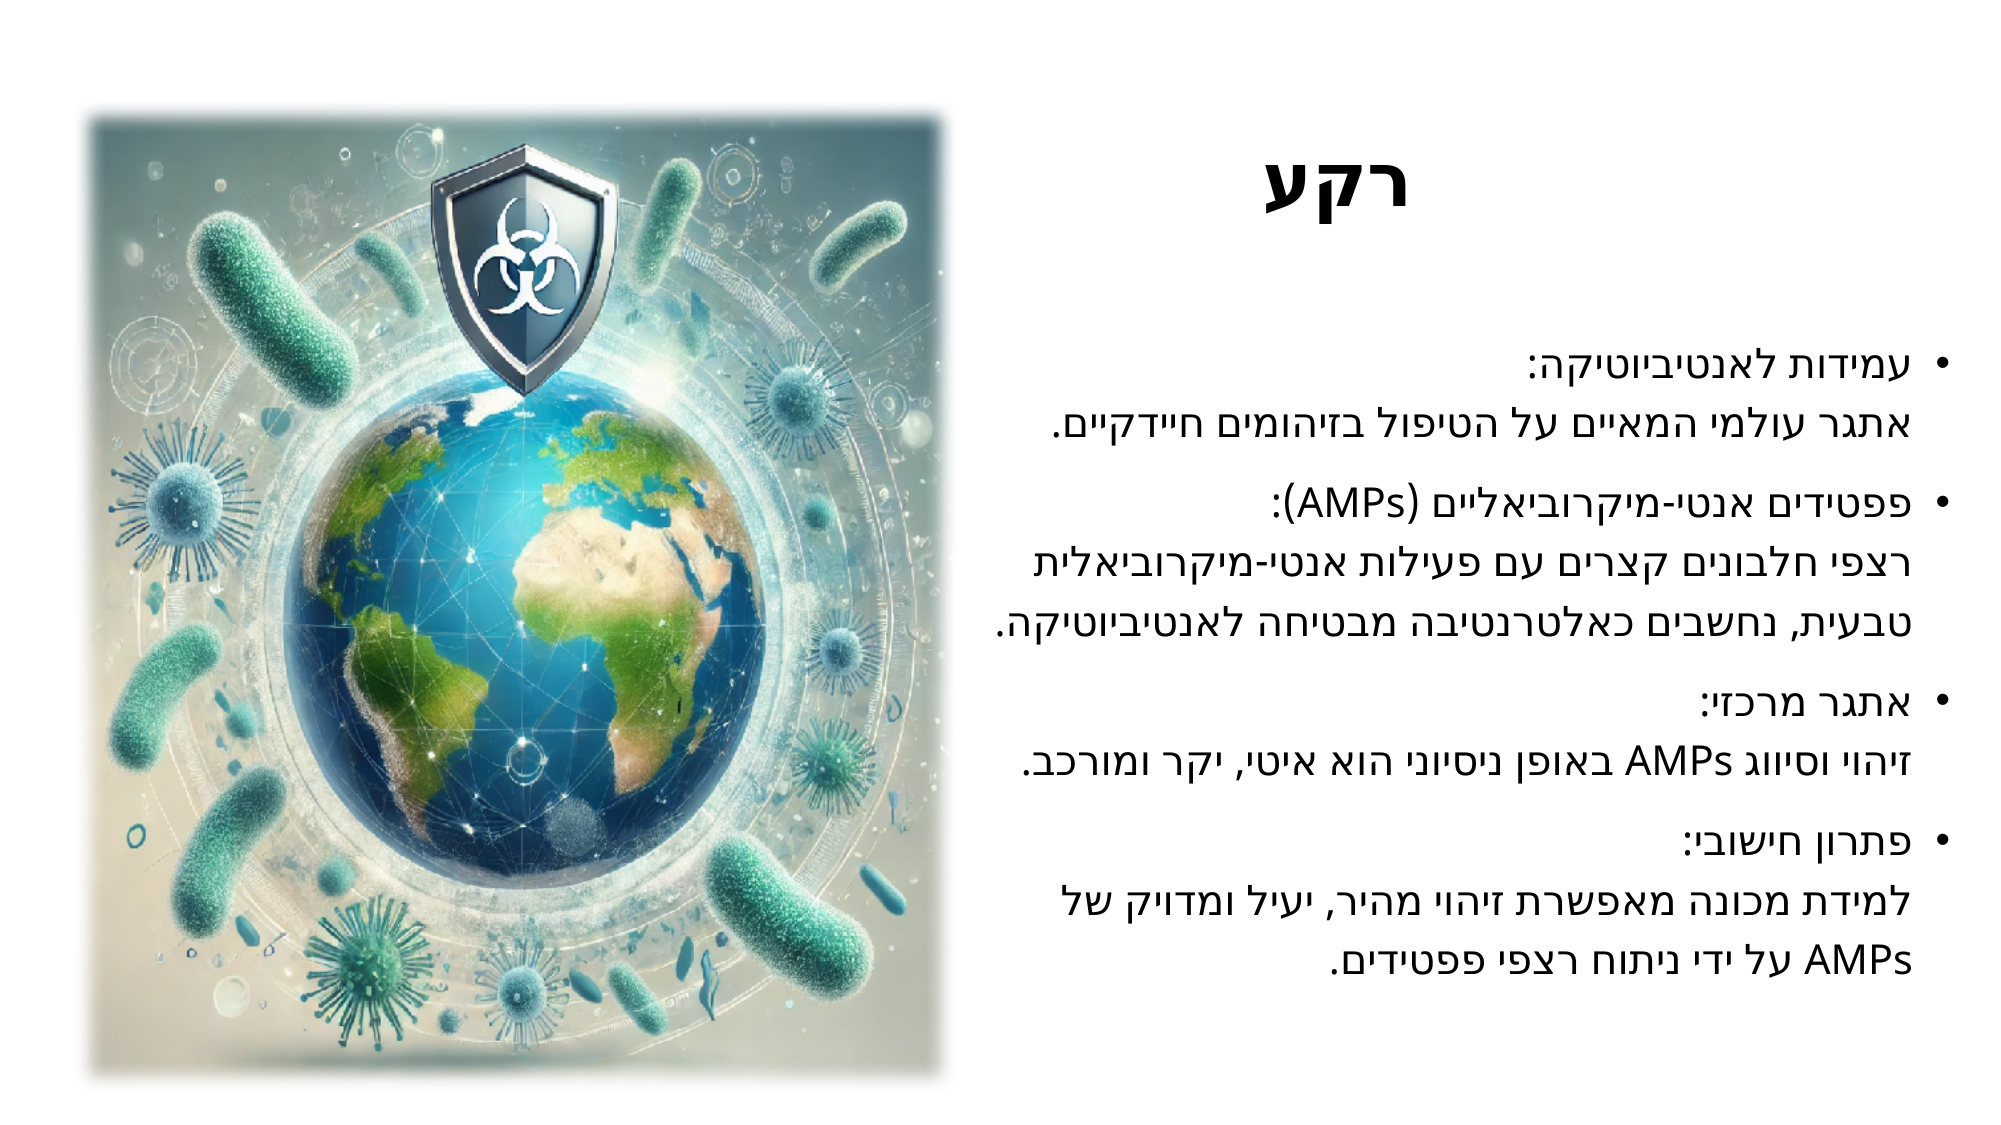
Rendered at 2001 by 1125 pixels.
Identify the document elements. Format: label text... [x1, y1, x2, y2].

list עמידות לאנטיביוטיקה: אתגר עולמי המאיים על הטיפול בזיהומים חיידקיים. פפטידים אנטי-מיקרוביאליים (AMPs): רצפי חלבונים קצרים עם פעילות אנטי-מיקרוביאלית טבעית, נחשבים כאלטרנטיבה מבטיחה לאנטיביוטיקה. אתגר מרכזי: זיהוי וסיווג AMPs באופן ניסיוני הוא איטי, יקר ומורכב. פתרון חישובי: למידת מכונה מאפשרת זיהוי מהיר, יעיל ומדויק של AMPs על ידי ניתוח רצפי פפטידים. [958, 319, 1965, 995]
title רקע [1247, 133, 2000, 320]
picture [73, 100, 958, 1094]
